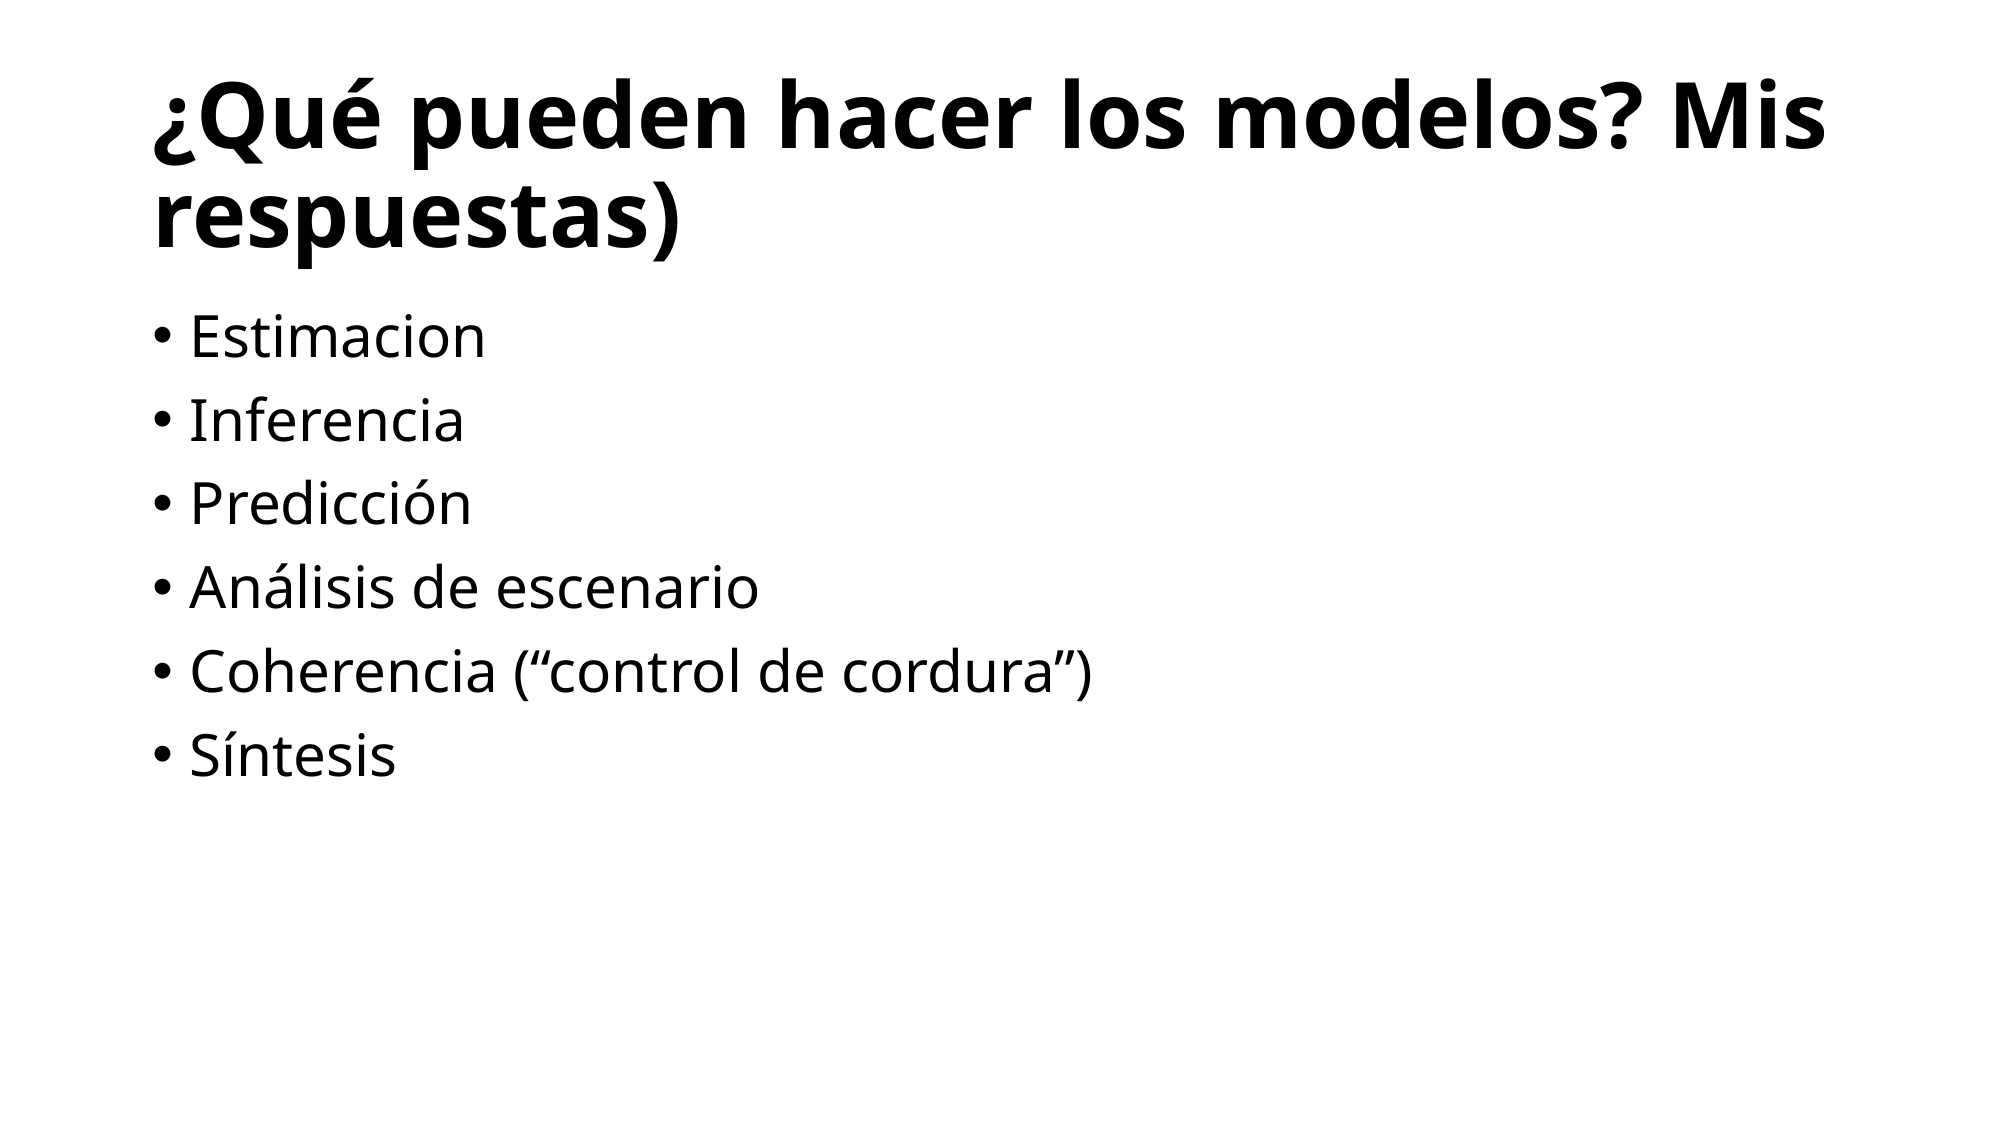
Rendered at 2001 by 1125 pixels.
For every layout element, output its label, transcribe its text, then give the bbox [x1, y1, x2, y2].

list Estimacion Inferencia Predicción Análisis de escenario Coherencia (“control de cordura”) Síntesis [137, 299, 1863, 1014]
title ¿Qué pueden hacer los modelos? Mis respuestas) [137, 59, 1863, 278]
